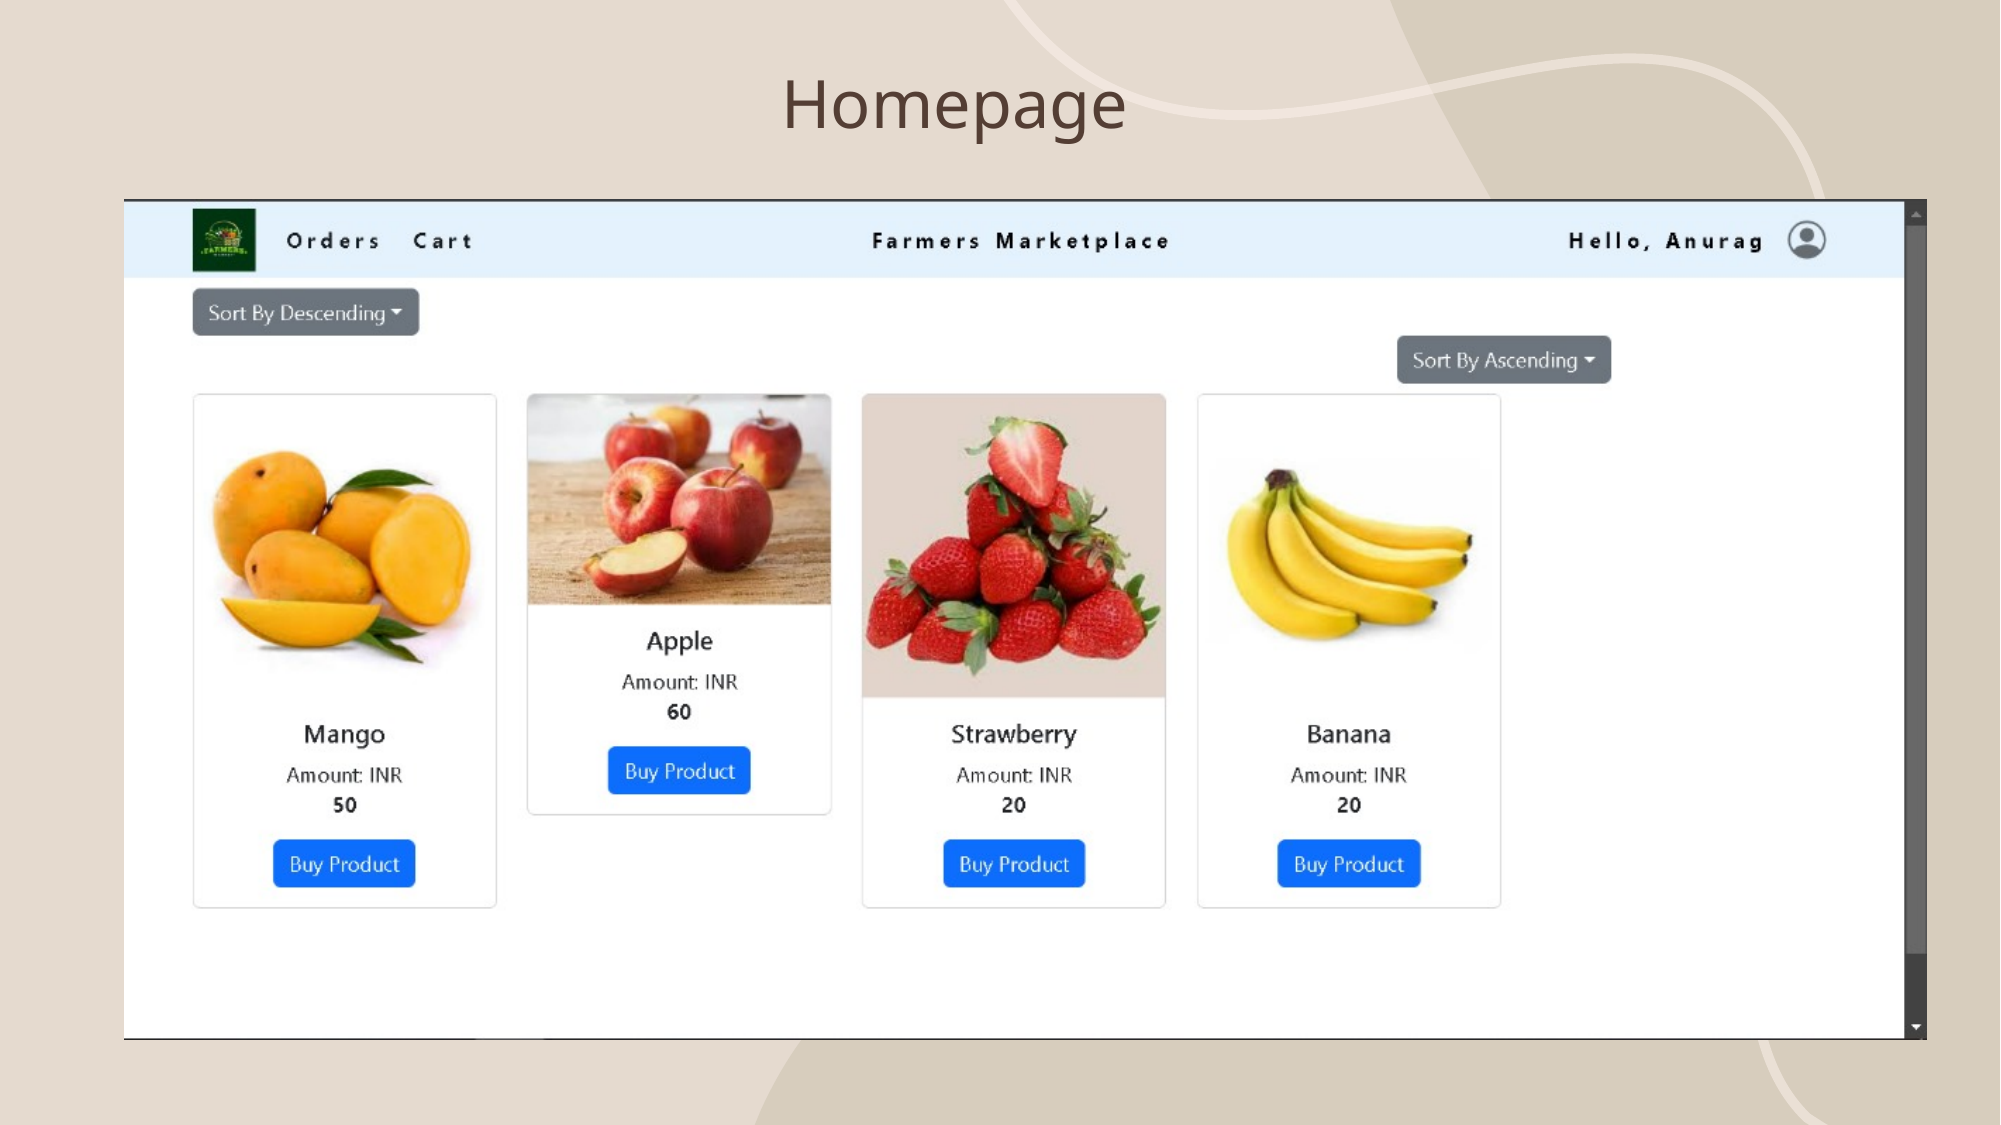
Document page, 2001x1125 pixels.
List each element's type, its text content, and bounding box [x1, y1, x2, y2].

picture [124, 199, 1927, 1040]
title Homepage [766, 0, 2000, 150]
